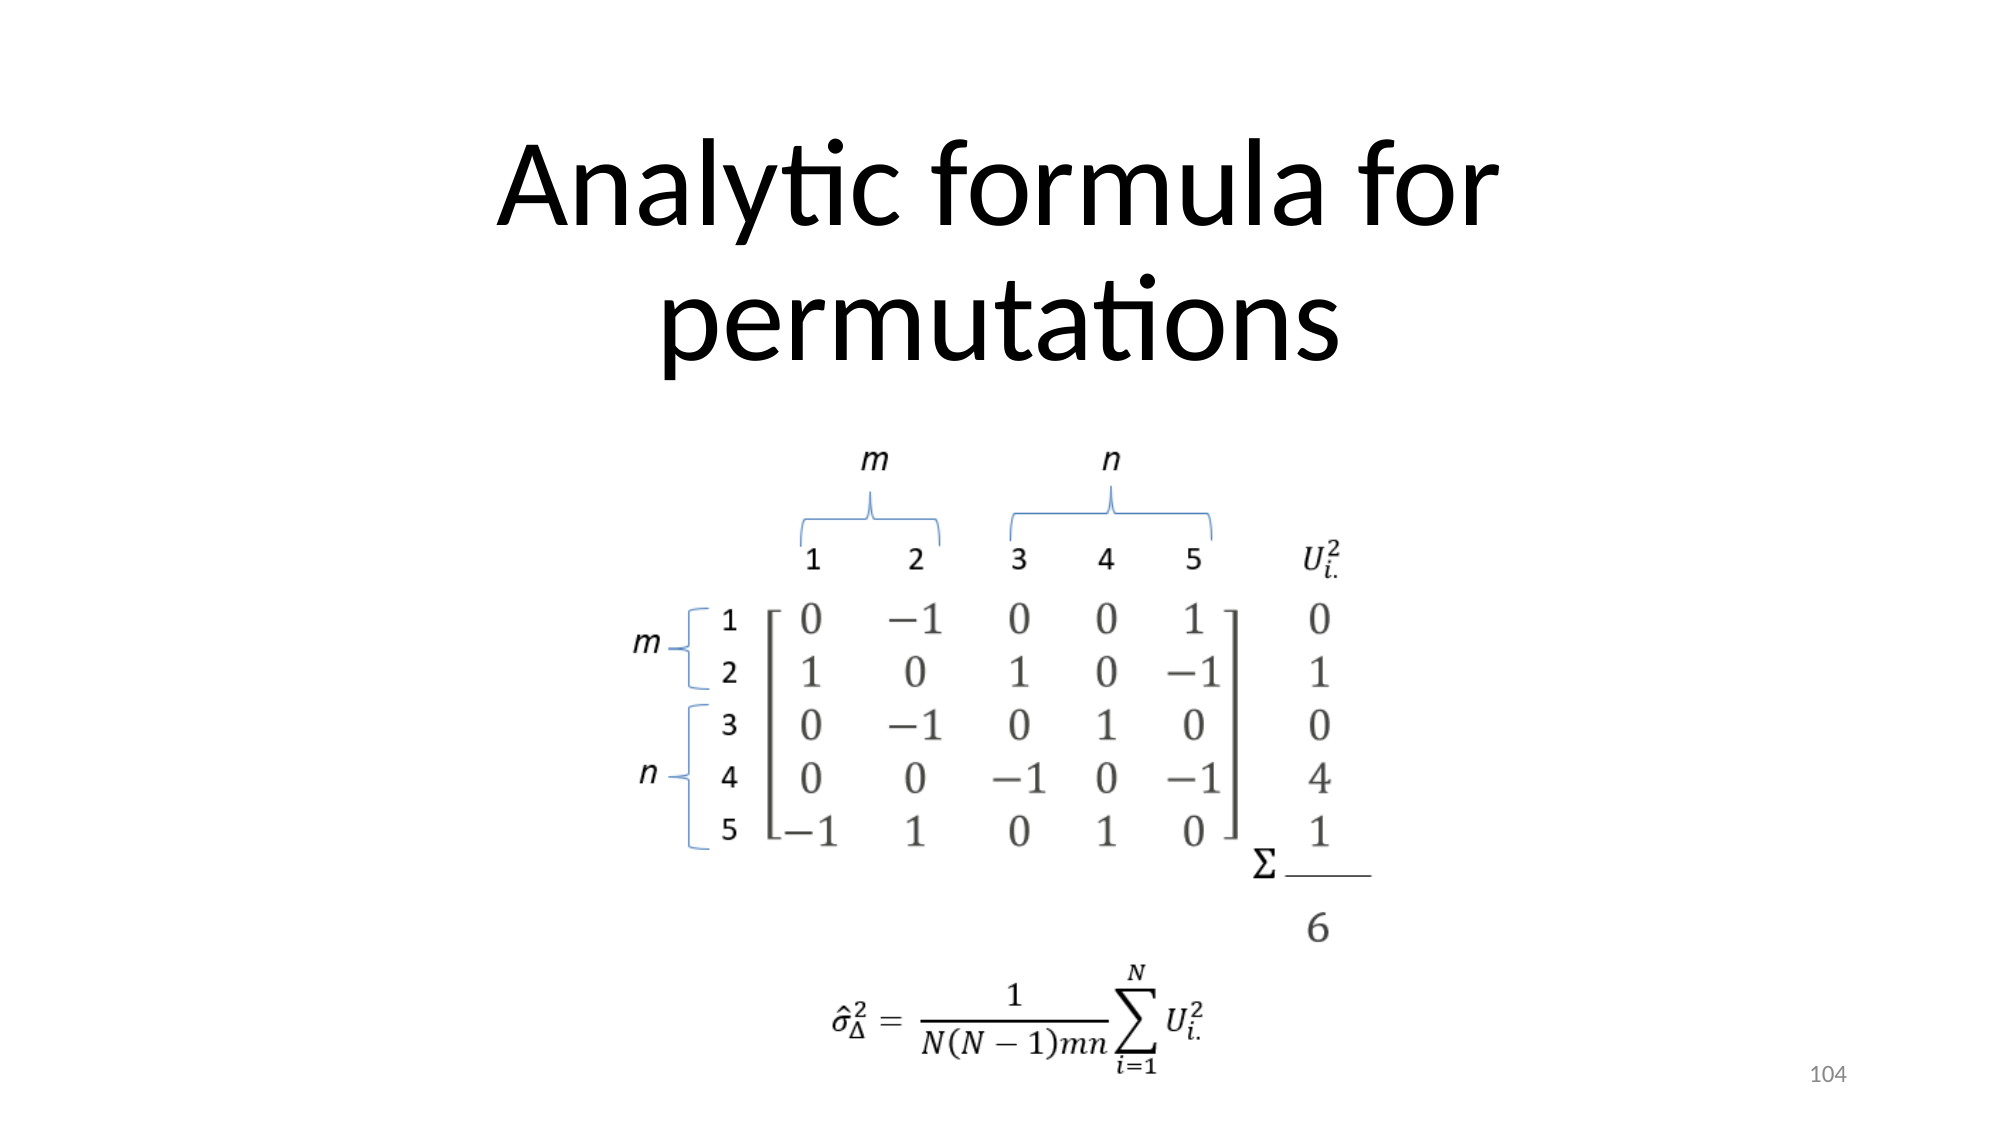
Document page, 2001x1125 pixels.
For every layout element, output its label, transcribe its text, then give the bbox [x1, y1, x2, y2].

slide_number ‹#› [1412, 1042, 1863, 1103]
title Analytic formula for permutations [249, 101, 1750, 395]
picture [609, 445, 1391, 1089]
